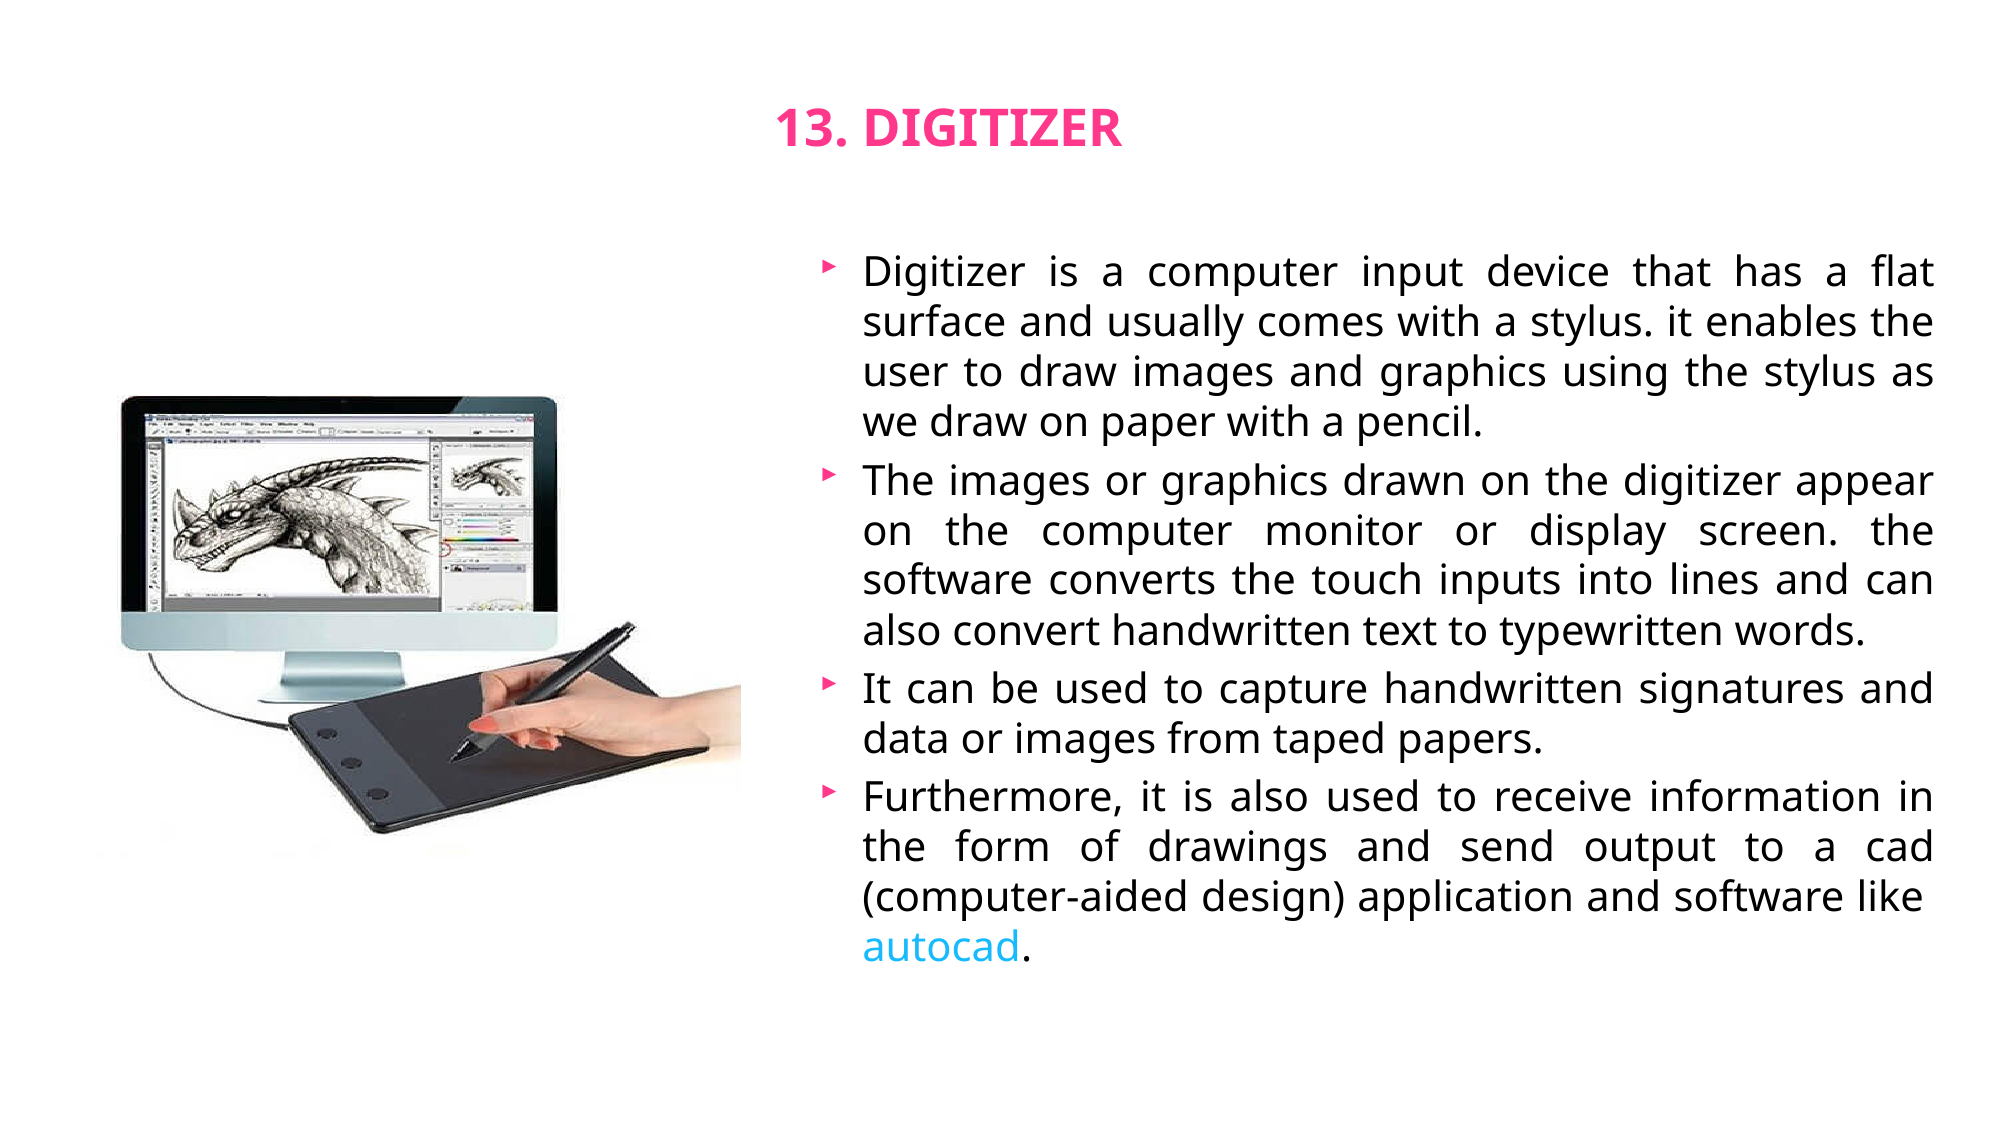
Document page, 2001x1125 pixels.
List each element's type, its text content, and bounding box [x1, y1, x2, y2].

title 13. DIGITIZER [687, 87, 1138, 219]
list Digitizer is a computer input device that has a flat surface and usually comes with a stylus. it enables the user to draw images and graphics using the stylus as we draw on paper with a pencil. The images or graphics drawn on the digitizer appear on the computer monitor or display screen. the software converts the touch inputs into lines and can also convert handwritten text to typewritten words. It can be used to capture handwritten signatures and data or images from taped papers. Furthermore, it is also used to receive information in the form of drawings and send output to a cad (computer-aided design) application and software like autocad. [787, 237, 1950, 925]
picture [74, 387, 741, 870]
